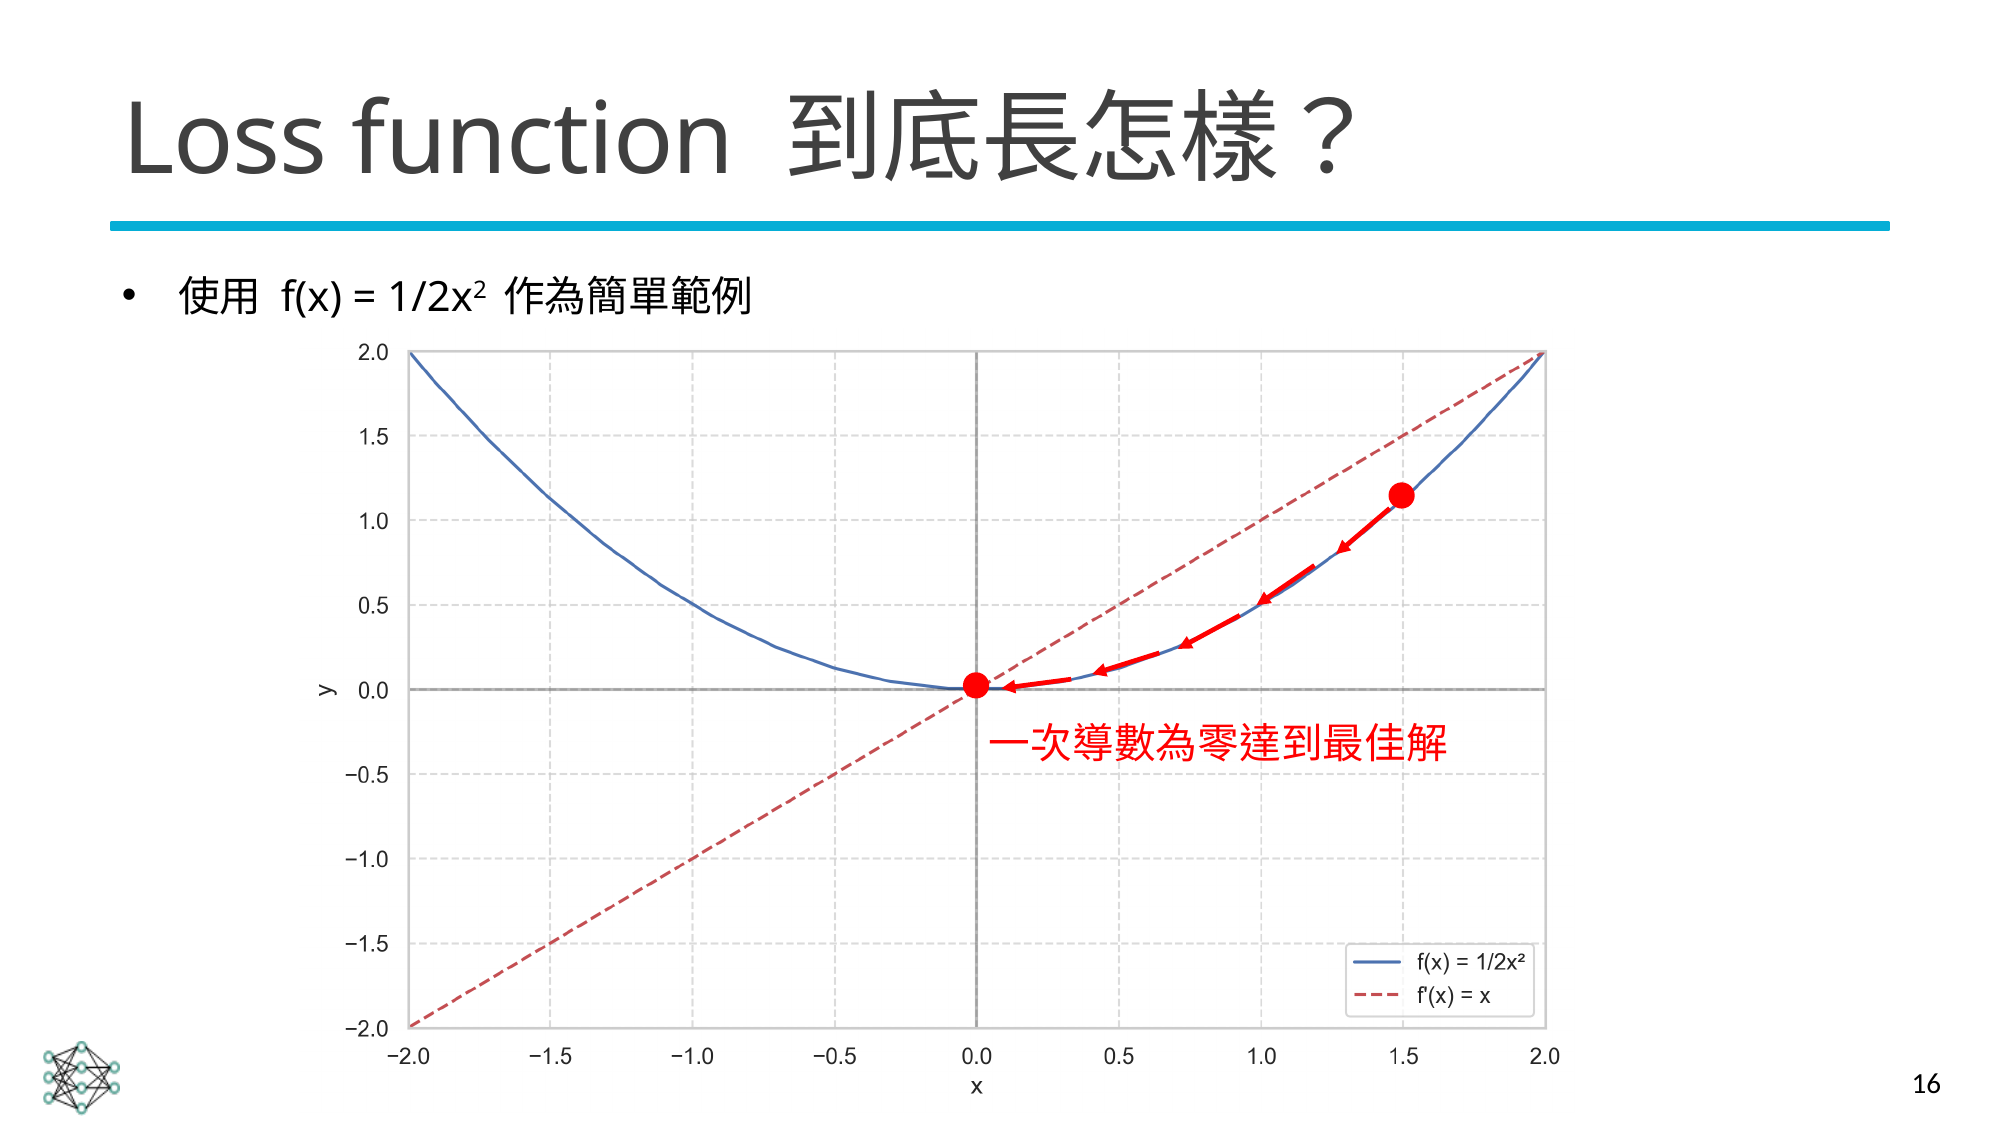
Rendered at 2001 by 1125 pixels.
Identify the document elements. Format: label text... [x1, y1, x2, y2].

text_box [1179, 611, 1239, 653]
text_box 使用 f(x) = 1/2x2 作為簡單範例 [107, 237, 799, 327]
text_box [1255, 564, 1315, 606]
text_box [1096, 642, 1156, 684]
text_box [1333, 510, 1393, 552]
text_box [1006, 663, 1066, 705]
title Loss function 到底長怎樣？ [107, 58, 1899, 228]
picture [43, 1041, 120, 1116]
picture [298, 327, 1576, 1113]
slide_number 16 [1740, 1052, 1957, 1113]
